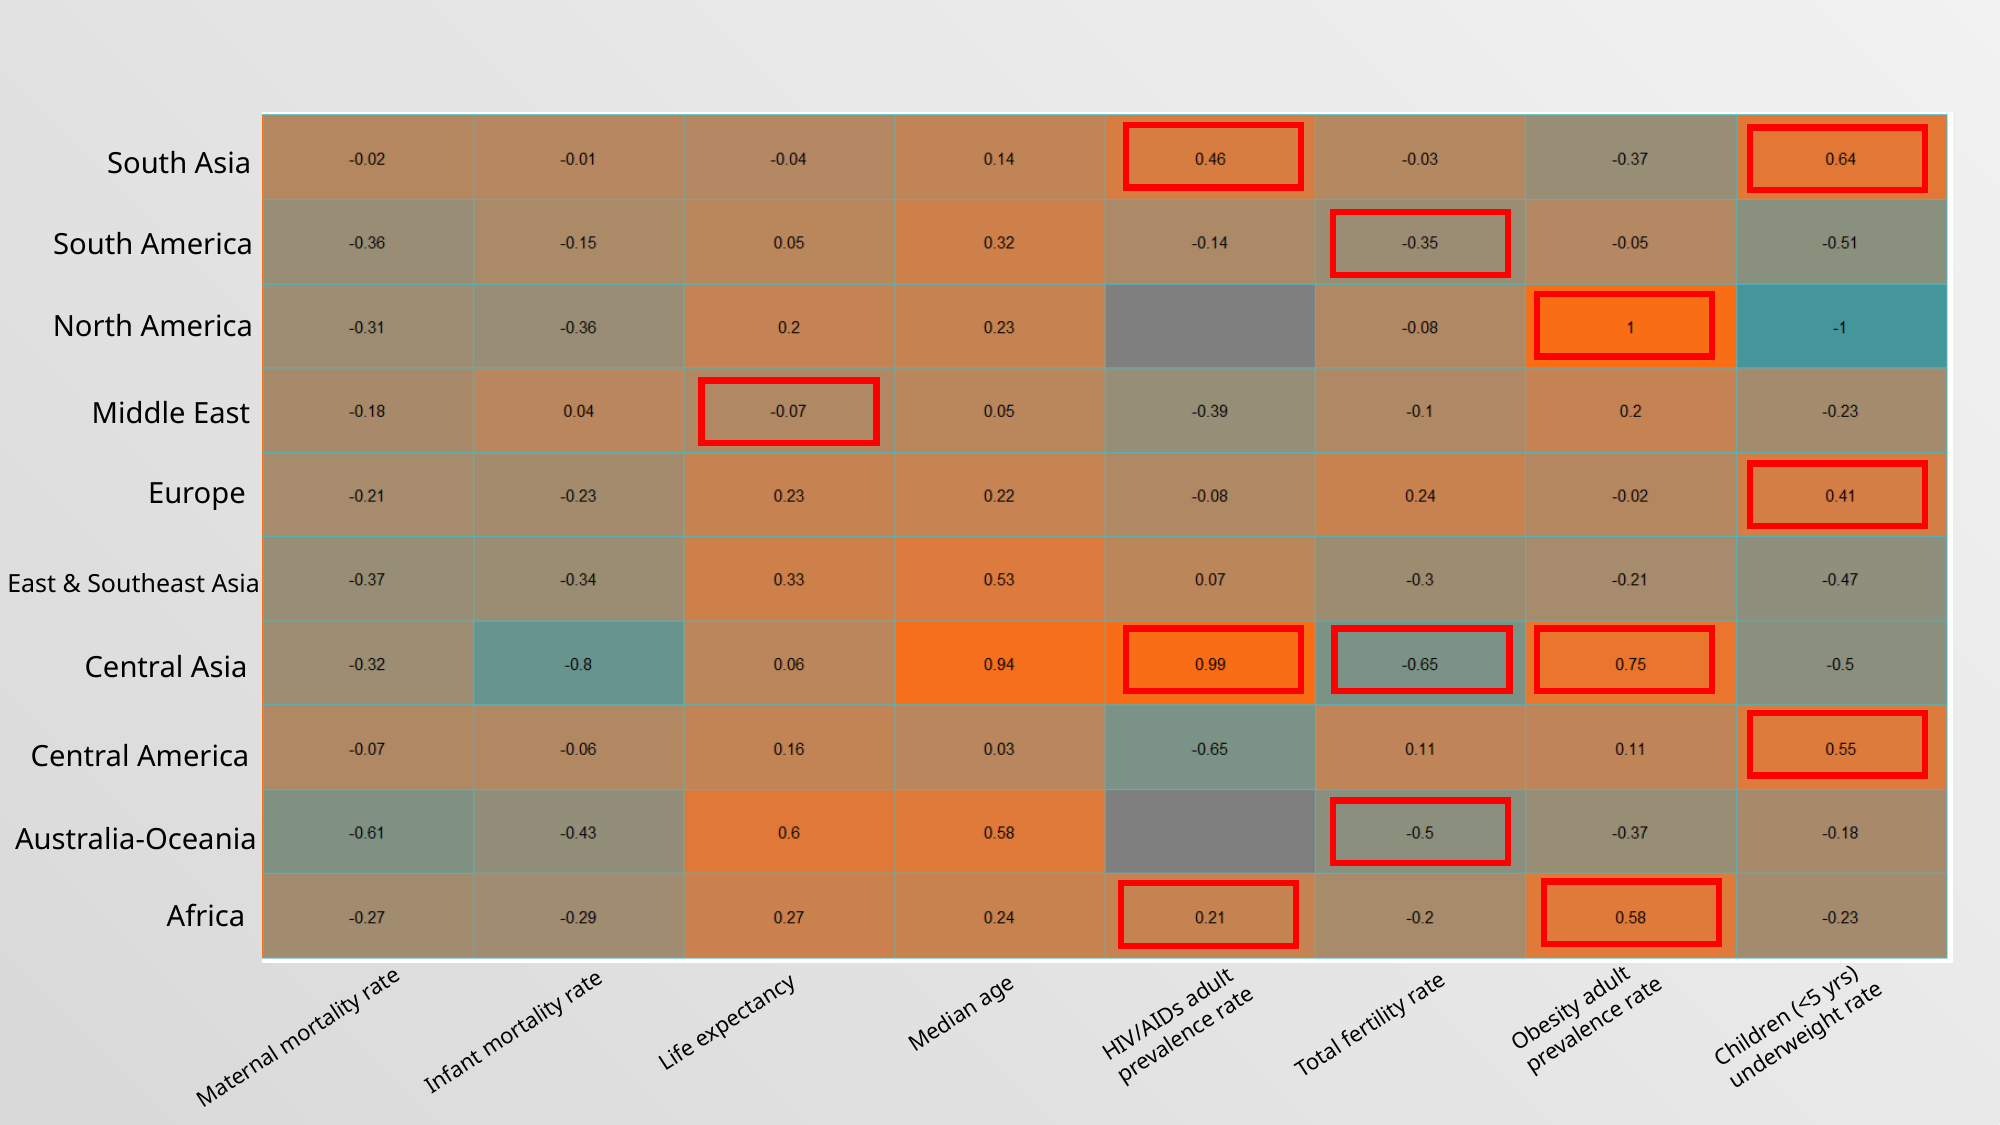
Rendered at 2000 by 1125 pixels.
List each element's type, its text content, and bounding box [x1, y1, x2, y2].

text_box Obesity adult prevalence rate [1489, 963, 1683, 1092]
text_box Median age [886, 963, 1035, 1071]
text_box Total fertility rate [1273, 963, 1466, 1096]
text_box HIV/AIDs adult prevalence rate [1080, 963, 1274, 1102]
text_box Maternal mortality rate [174, 963, 420, 1125]
text_box Central America [15, 729, 262, 780]
text_box Europe [133, 466, 262, 517]
text_box East & Southeast Asia [0, 560, 262, 606]
text_box South Asia [92, 137, 262, 187]
text_box Africa [151, 889, 262, 940]
text_box Infant mortality rate [402, 963, 623, 1113]
text_box South America [38, 218, 262, 268]
text_box North America [38, 299, 262, 350]
text_box Australia-Oceania [0, 813, 262, 864]
text_box Central Asia [69, 640, 262, 691]
picture [262, 112, 1953, 963]
text_box Life expectancy [636, 963, 816, 1090]
text_box Middle East [76, 386, 262, 437]
text_box Children (<5 yrs) underweight rate [1692, 963, 1903, 1108]
